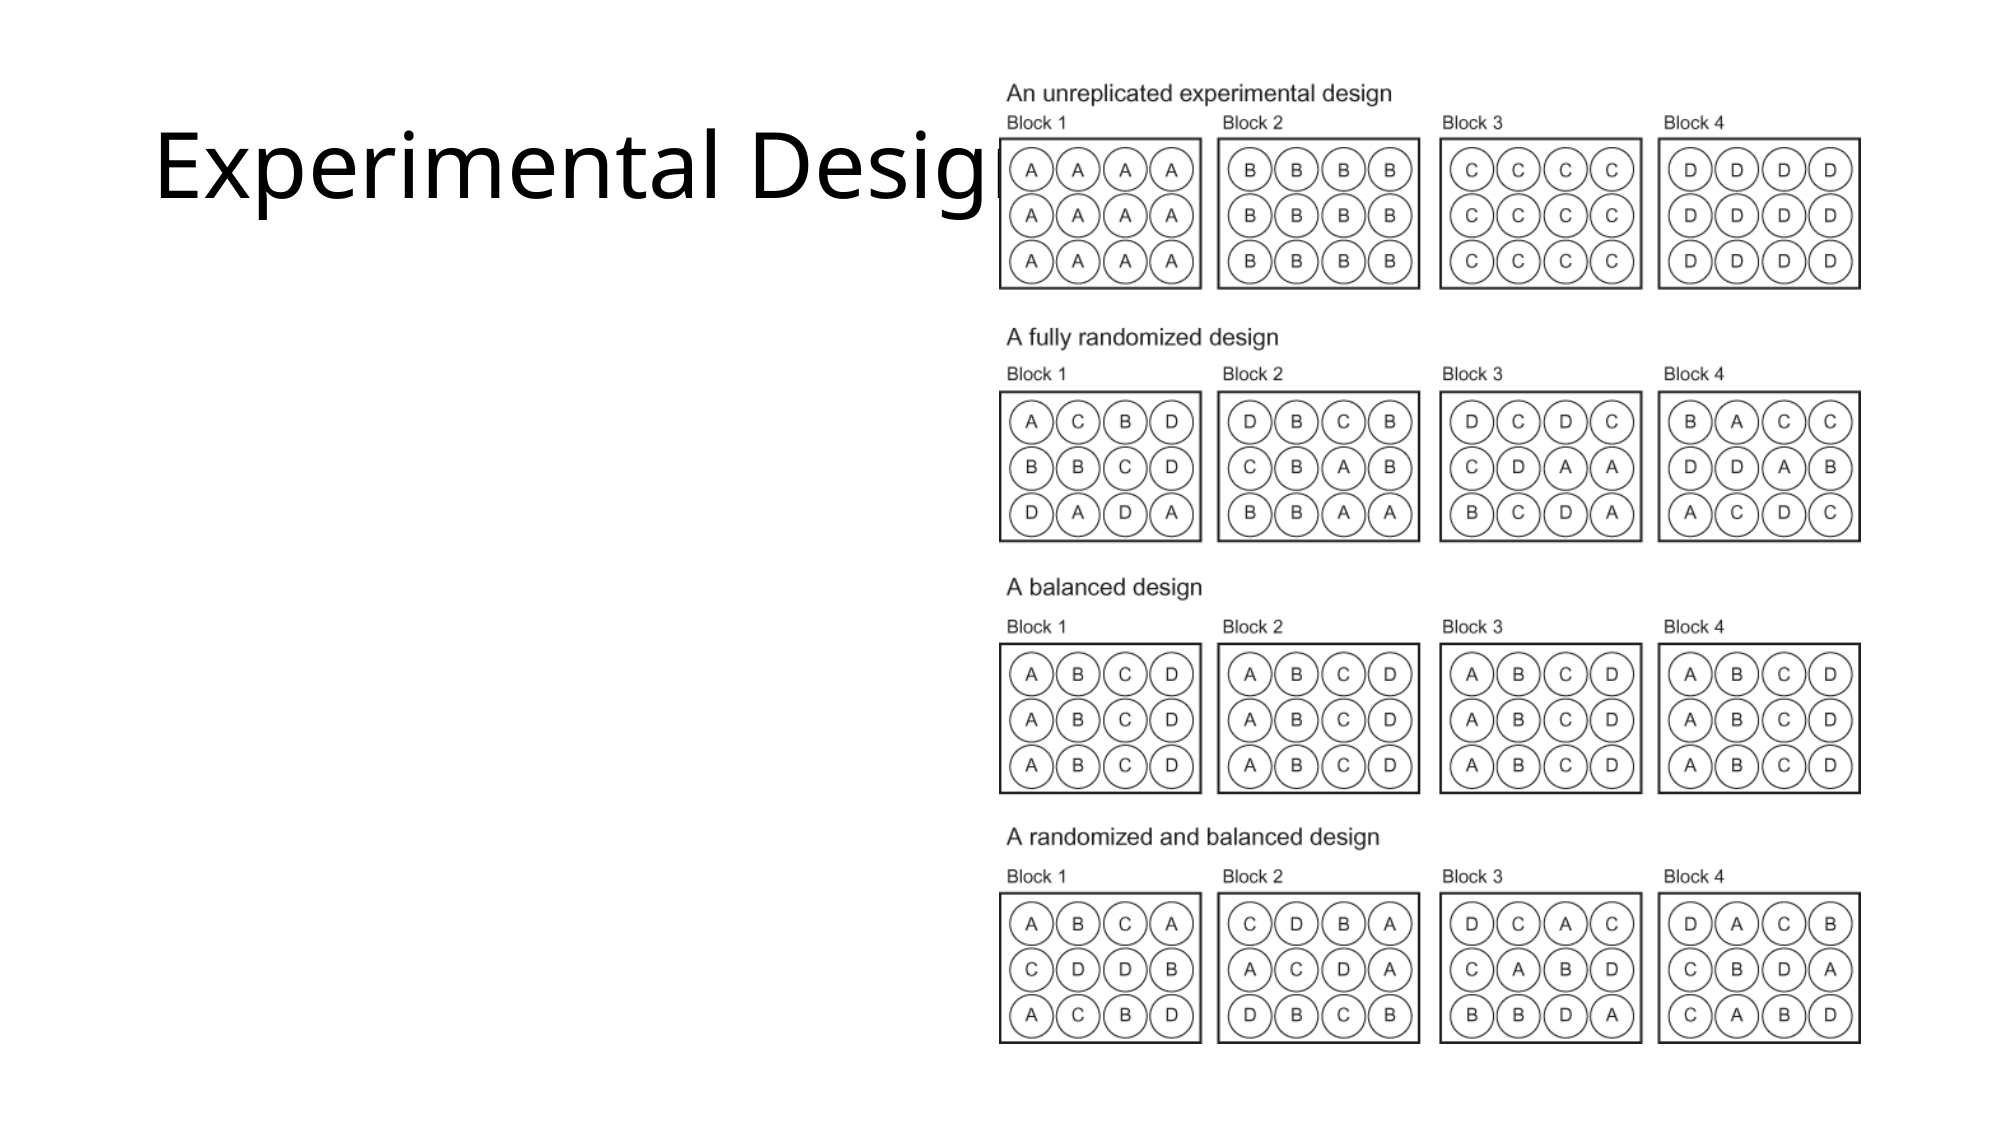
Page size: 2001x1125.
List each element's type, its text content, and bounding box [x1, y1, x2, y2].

title Experimental Design [137, 59, 1863, 278]
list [999, 81, 1861, 1044]
